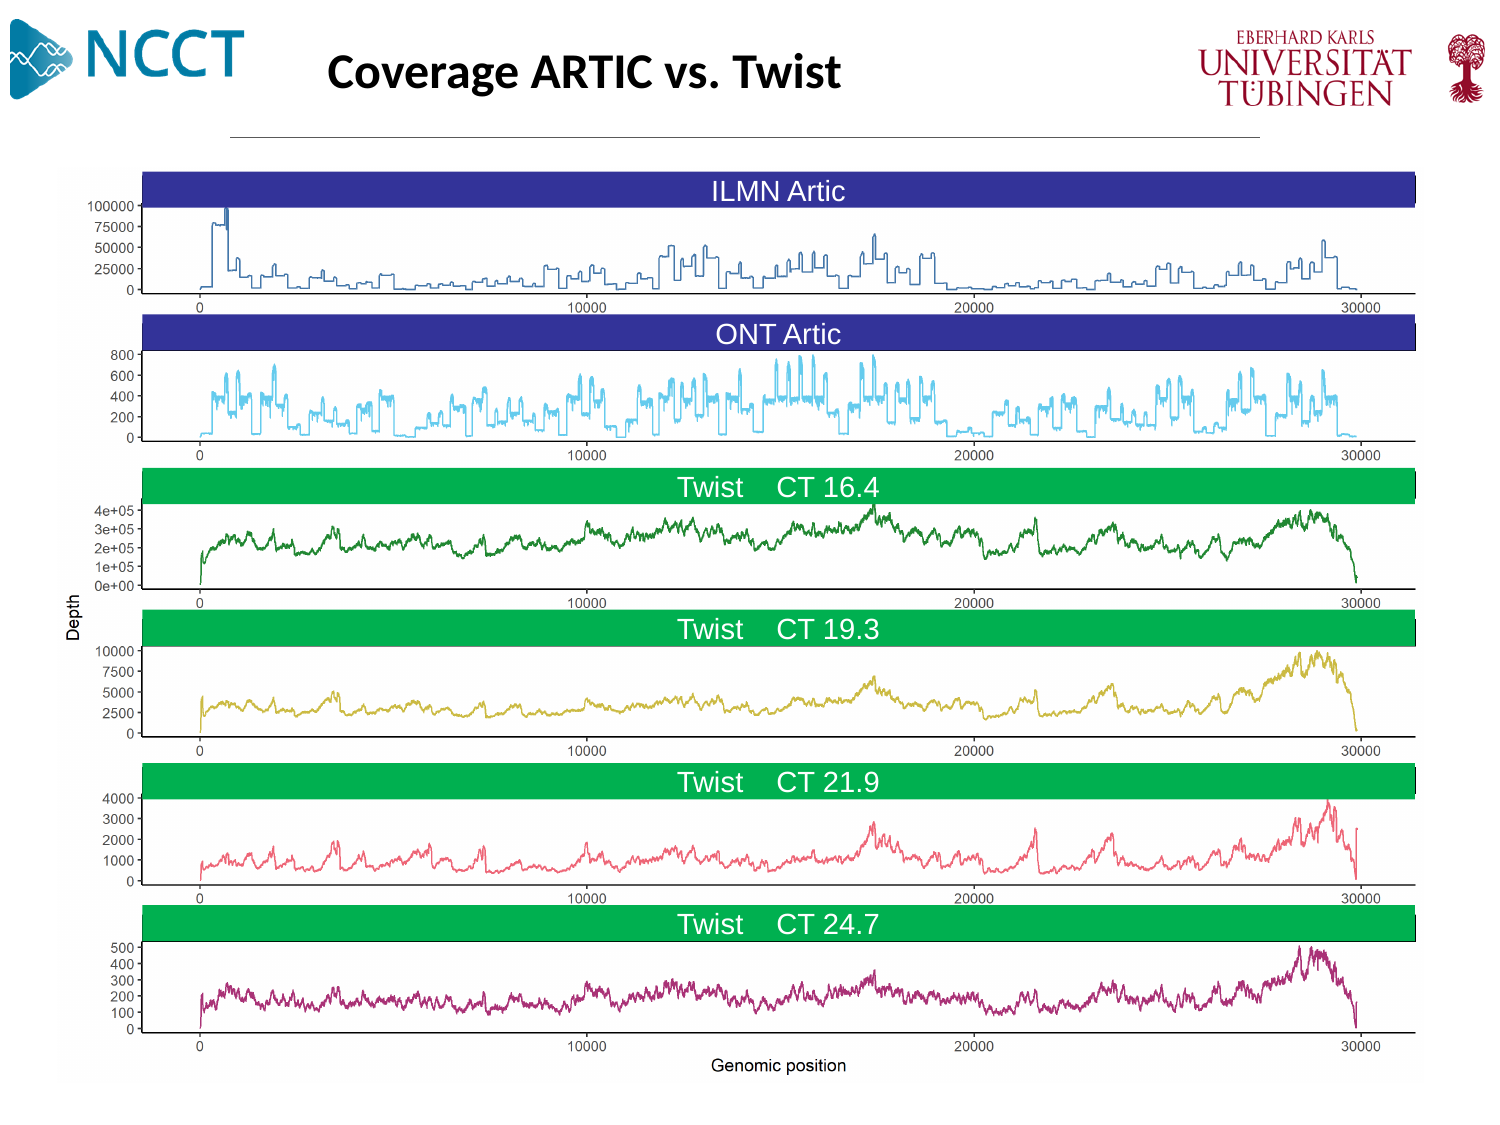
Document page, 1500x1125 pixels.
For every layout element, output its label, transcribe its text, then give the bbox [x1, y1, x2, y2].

picture [1198, 30, 1485, 106]
text_box Coverage ARTIC vs. Twist [312, 30, 1128, 106]
picture [20, 59, 30, 64]
picture [10, 19, 245, 102]
picture [57, 167, 1424, 1083]
